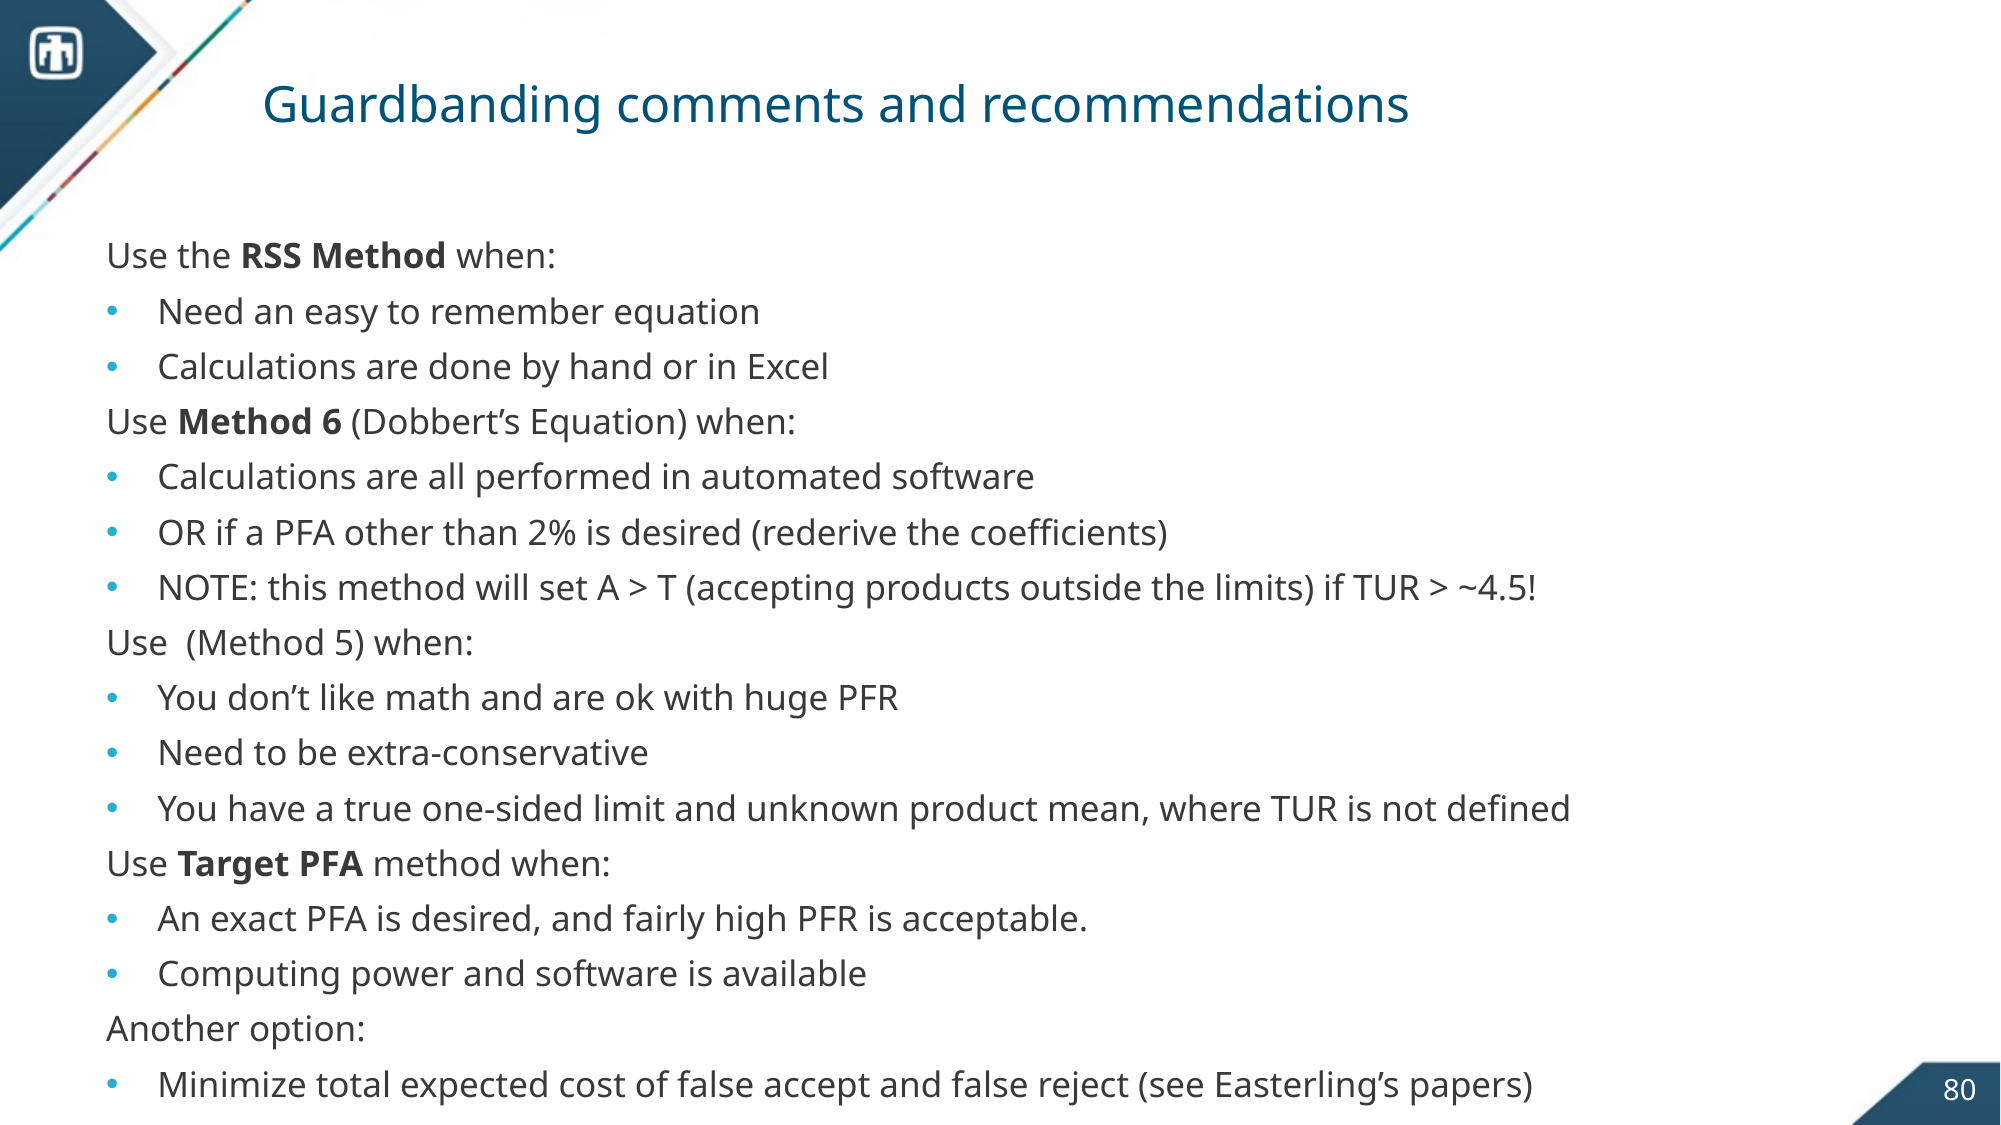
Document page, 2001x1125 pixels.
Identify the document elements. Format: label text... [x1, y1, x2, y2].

slide_number 80 [1919, 1061, 2000, 1122]
title Guardbanding comments and recommendations [262, 42, 1919, 170]
picture [0, 0, 2001, 1125]
